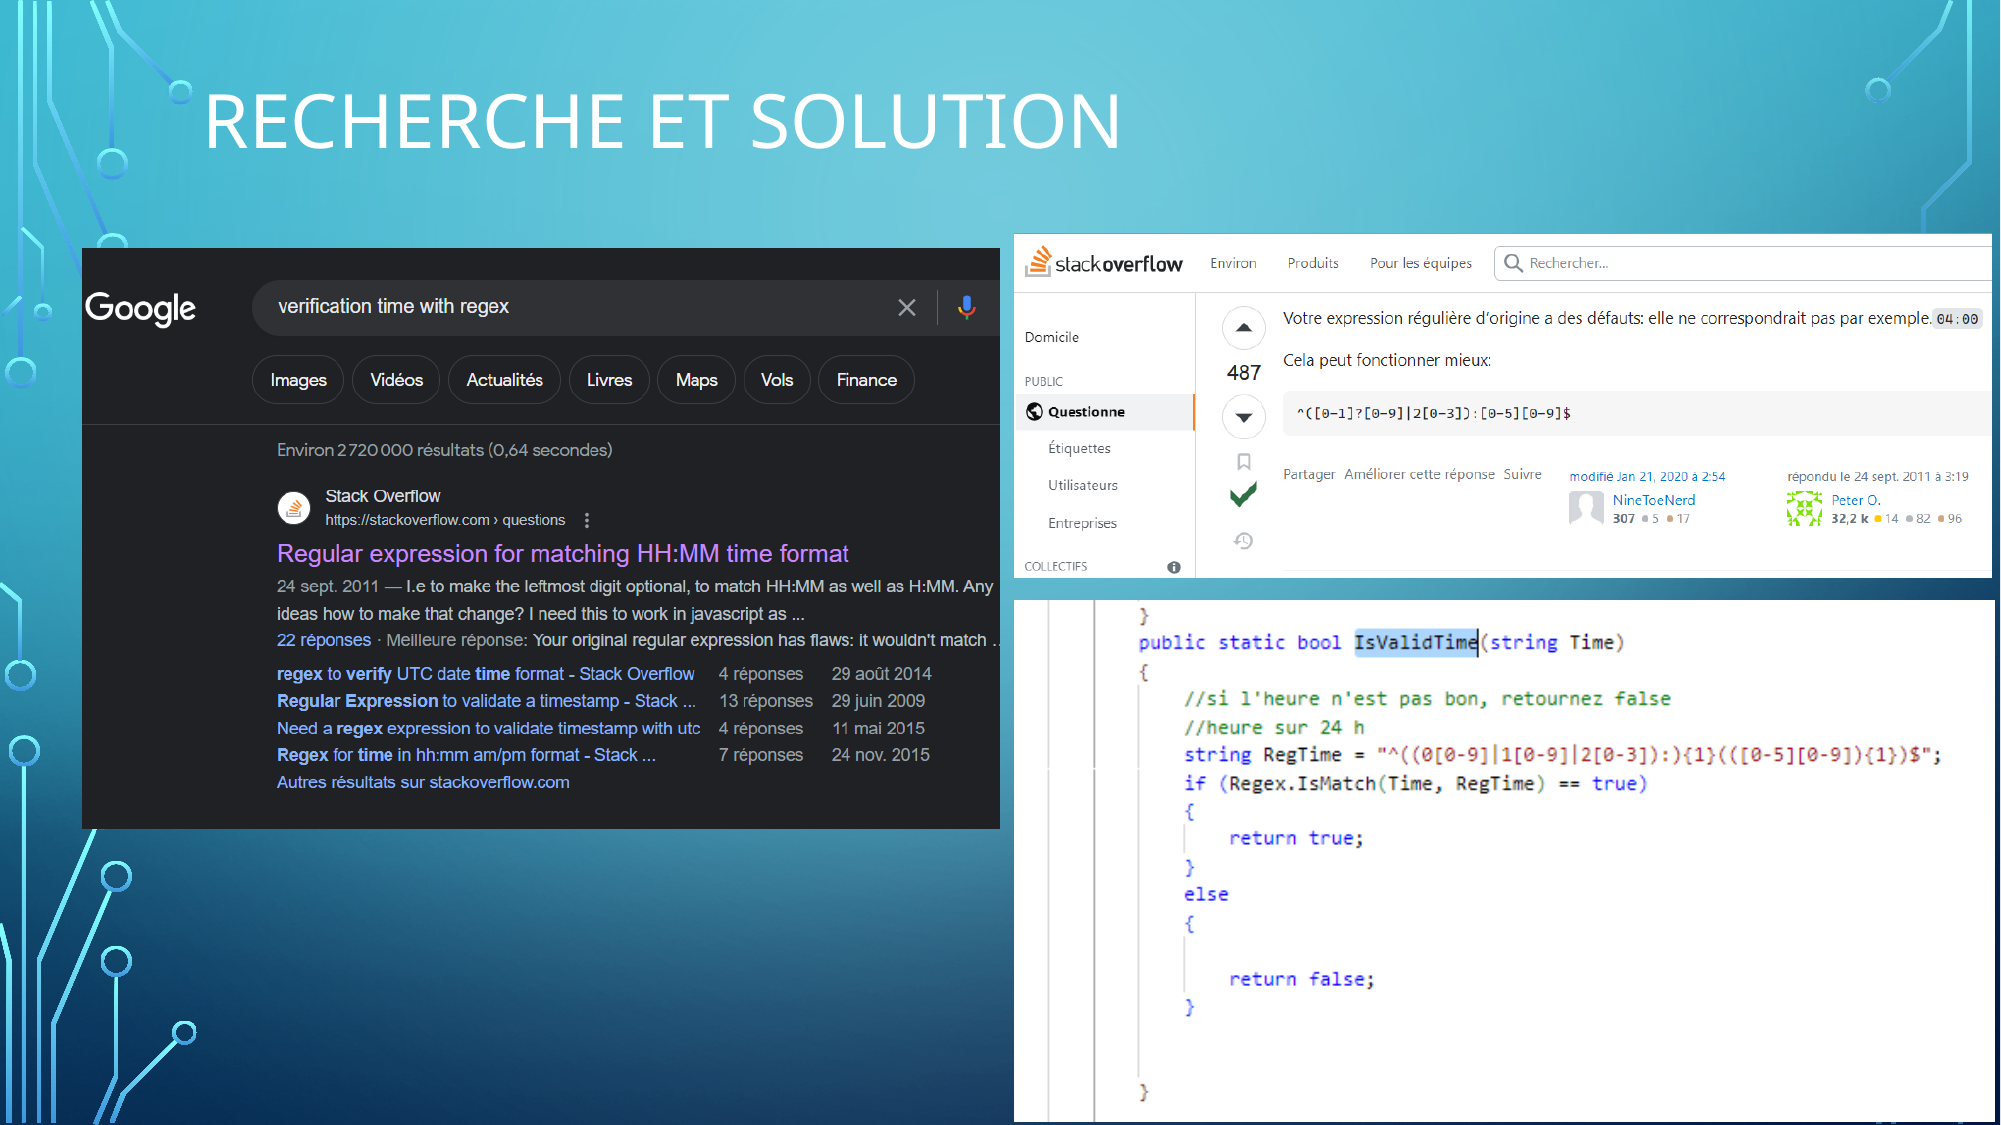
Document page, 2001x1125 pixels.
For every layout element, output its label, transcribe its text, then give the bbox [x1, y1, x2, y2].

picture [1013, 233, 1993, 578]
picture [1013, 600, 1995, 1122]
title Recherche et solution [187, 3, 1813, 246]
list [82, 247, 1001, 830]
